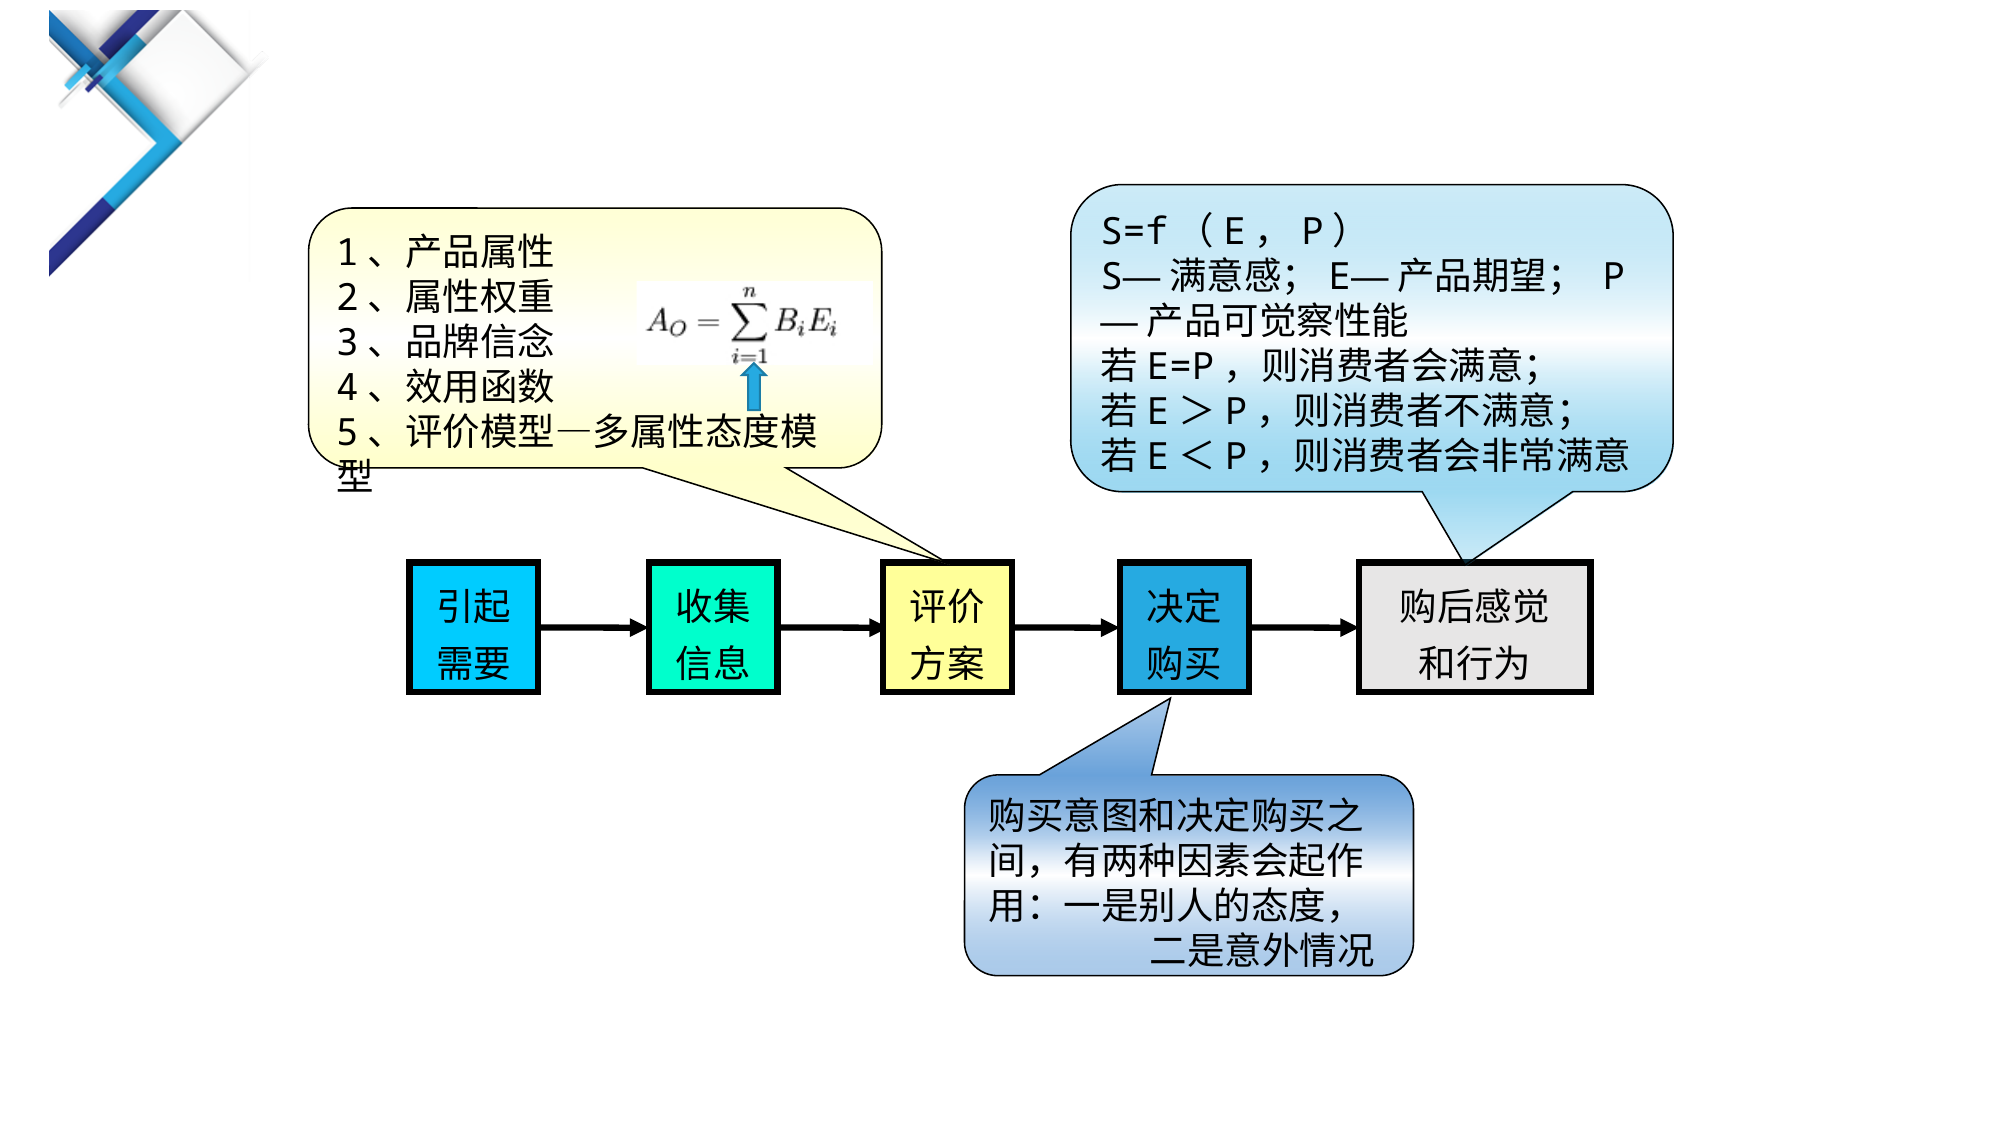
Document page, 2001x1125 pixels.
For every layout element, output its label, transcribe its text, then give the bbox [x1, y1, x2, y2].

text_box [739, 365, 769, 412]
picture [49, 10, 269, 282]
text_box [409, 562, 1591, 693]
text_box S=f（E，P） S—满意感；E—产品期望； P—产品可觉察性能 若E=P，则消费者会满意； 若E＞P，则消费者不满意； 若E＜P，则消费者会非常满意 [1070, 184, 1674, 562]
text_box 1、产品属性 2、属性权重 3、品牌信念 4、效用函数 5、评价模型—多属性态度模型 [308, 207, 946, 562]
text_box 购买意图和决定购买之间，有两种因素会起作用：一是别人的态度， 二是意外情况 [964, 698, 1414, 976]
picture [636, 281, 873, 365]
